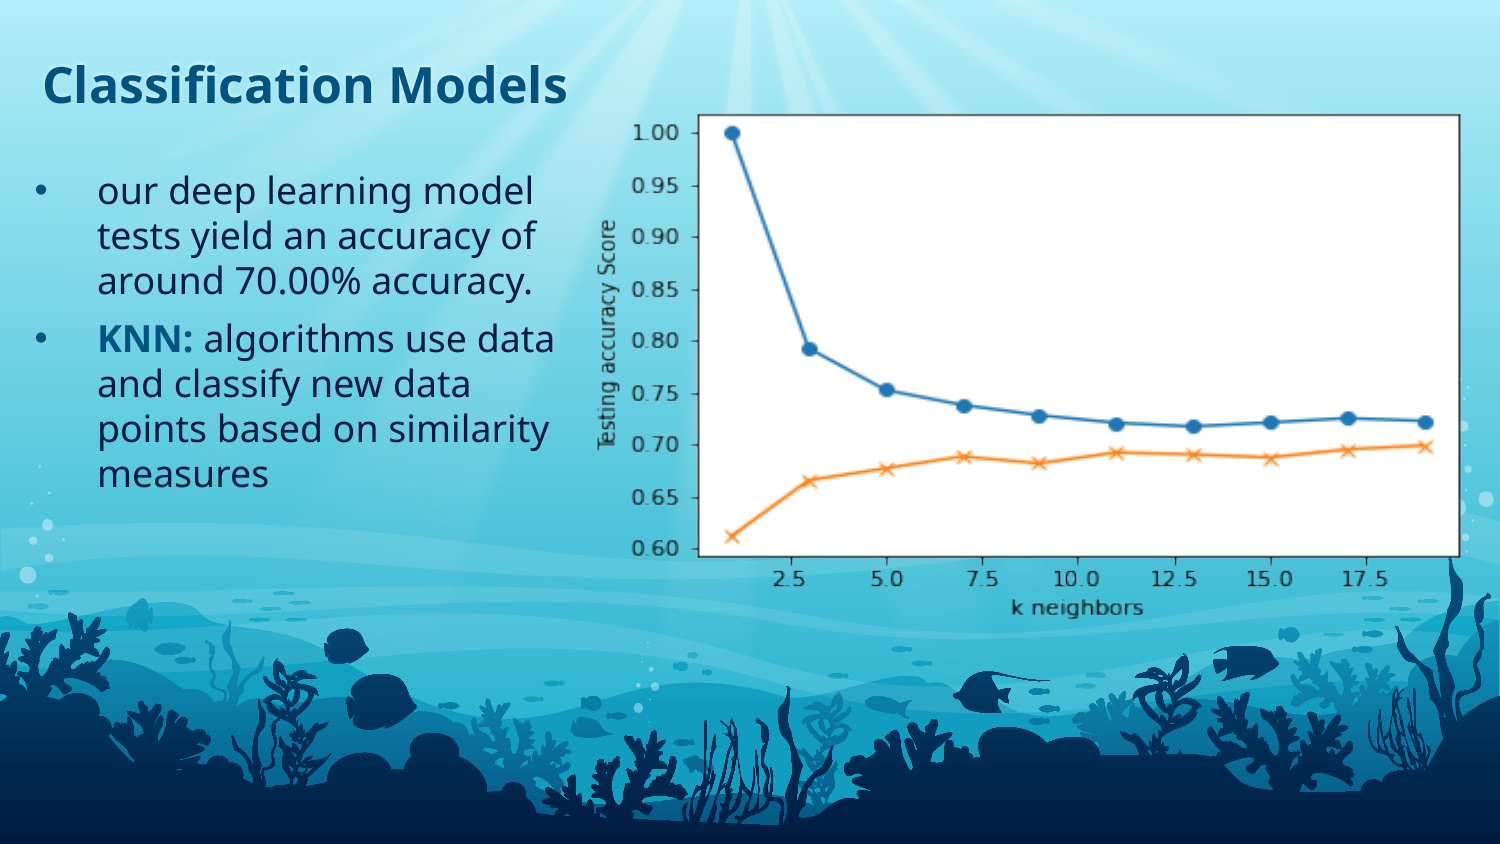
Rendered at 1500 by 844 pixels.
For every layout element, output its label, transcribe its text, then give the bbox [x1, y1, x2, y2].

picture [575, 43, 1500, 630]
title Classification Models [42, 43, 574, 115]
list our deep learning model tests yield an accuracy of around 70.00% accuracy. KNN: algorithms use data and classify new data points based on similarity measures [22, 167, 559, 785]
